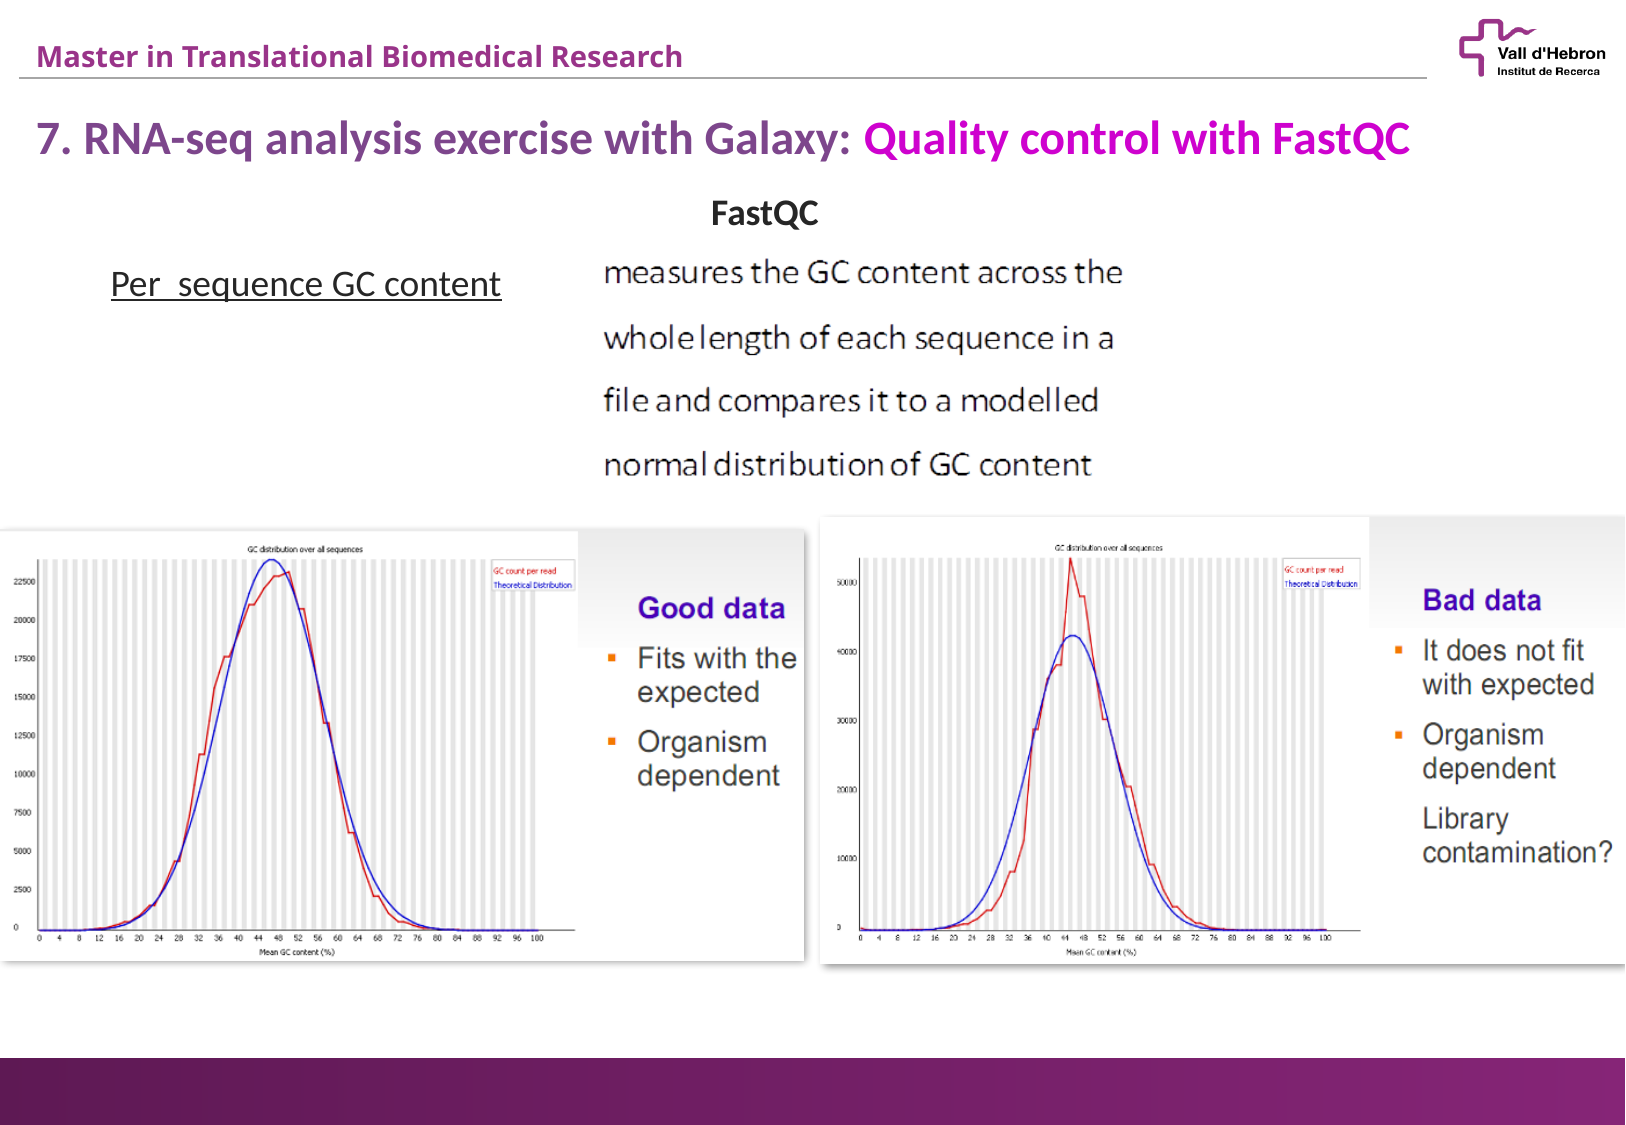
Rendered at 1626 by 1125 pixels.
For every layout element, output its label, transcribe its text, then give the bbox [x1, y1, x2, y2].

picture [587, 255, 1155, 495]
picture [0, 529, 804, 961]
text_box Per sequence GC content [95, 255, 517, 312]
text_box 7. RNA-seq analysis exercise with Galaxy: Quality control with FastQC [21, 99, 1569, 172]
text_box FastQC [696, 184, 834, 242]
picture [819, 517, 1625, 965]
picture [1458, 18, 1606, 77]
